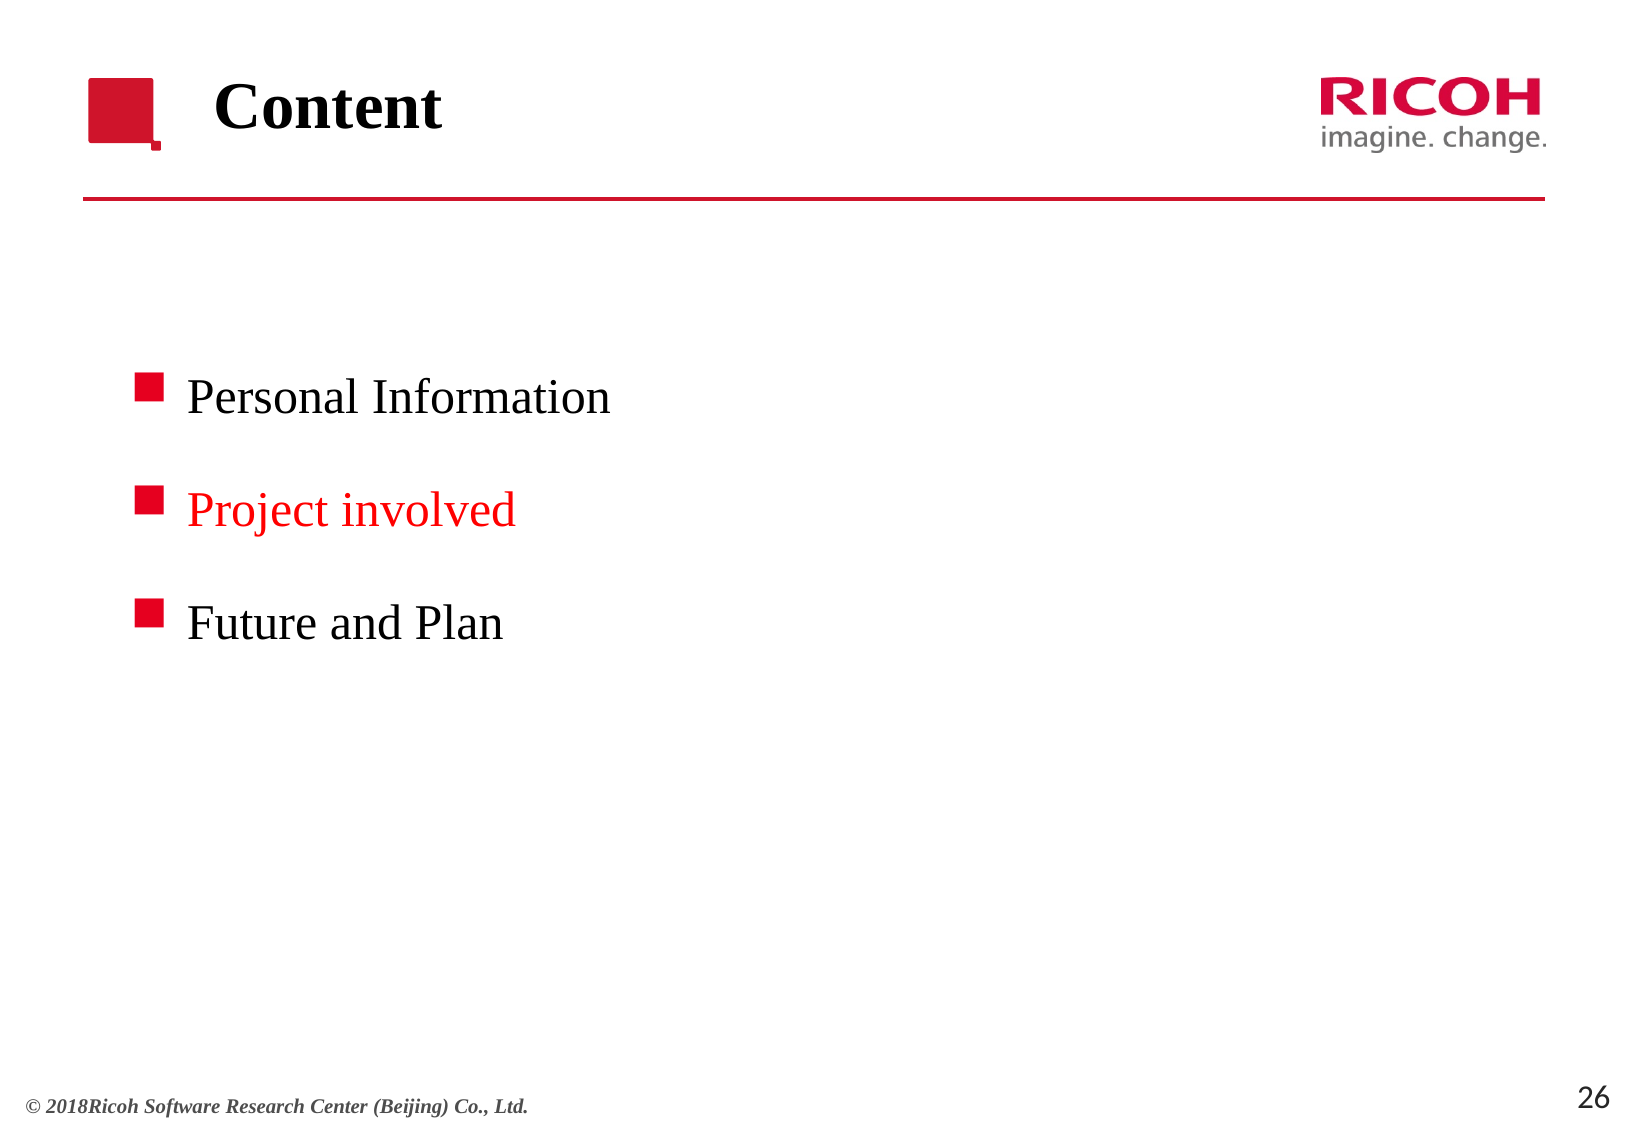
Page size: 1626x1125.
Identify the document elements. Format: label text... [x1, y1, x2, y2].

text_box © 2018Ricoh Software Research Center (Beijing) Co., Ltd. [10, 1084, 544, 1125]
text_box Personal Information Project involved Future and Plan [115, 326, 1300, 823]
title Content [198, 54, 1207, 161]
text_box 26 [1246, 1065, 1625, 1125]
picture [1321, 77, 1546, 153]
